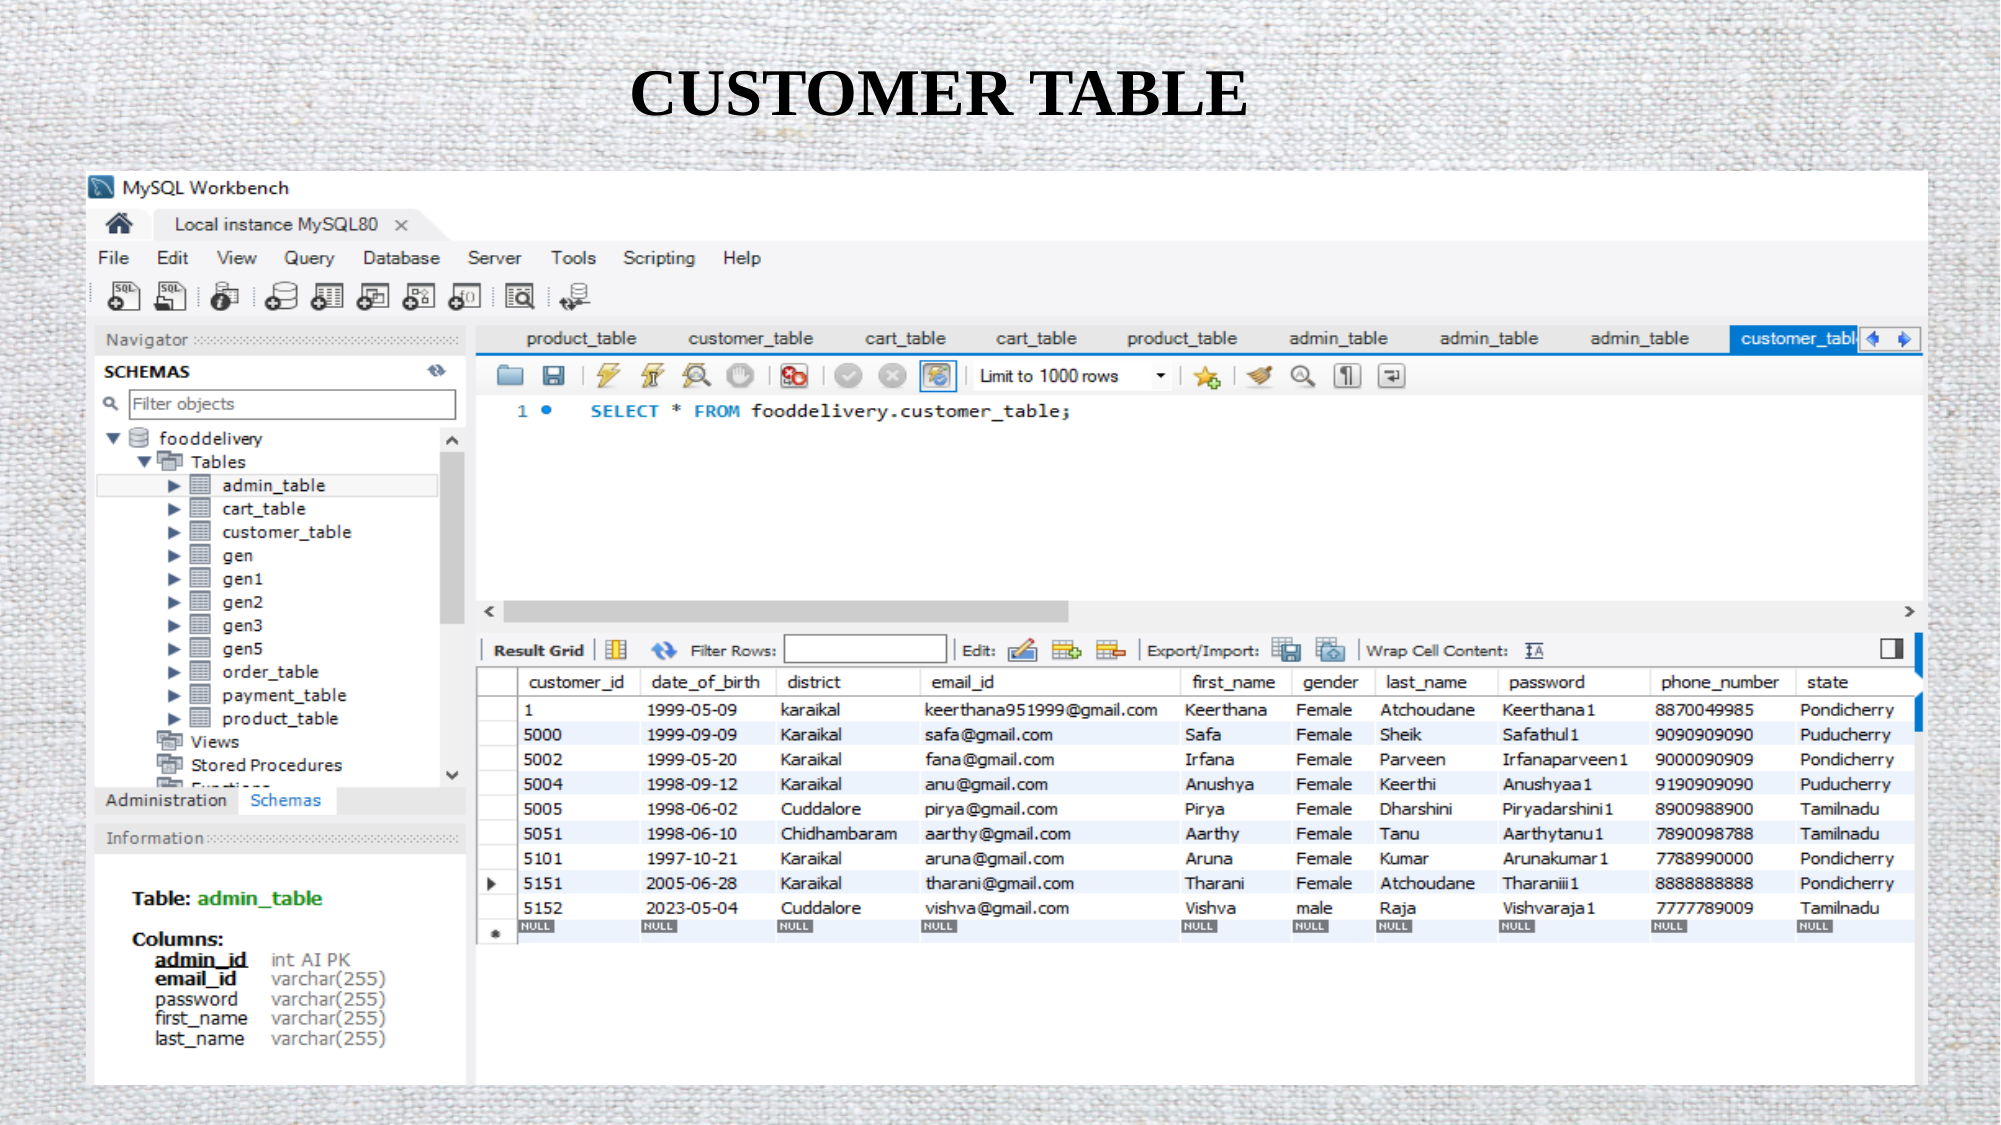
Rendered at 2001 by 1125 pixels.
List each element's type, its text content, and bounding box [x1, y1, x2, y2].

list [85, 171, 1928, 1085]
picture [0, 0, 2001, 1125]
title CUSTOMER TABLE [195, 0, 1281, 171]
